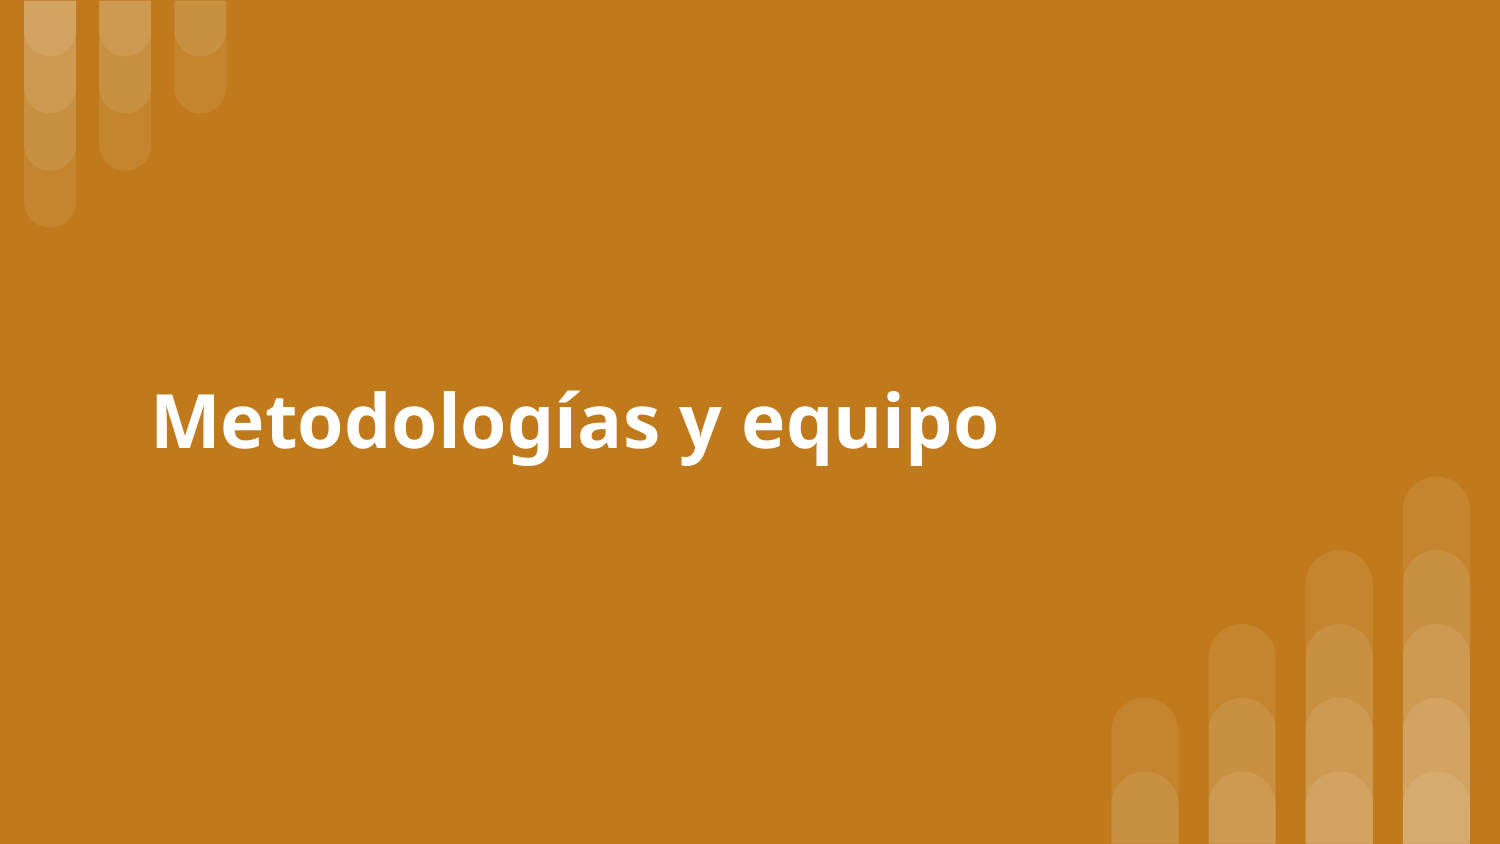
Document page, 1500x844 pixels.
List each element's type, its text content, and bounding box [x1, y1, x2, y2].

title Metodologías y equipo [135, 264, 1097, 572]
